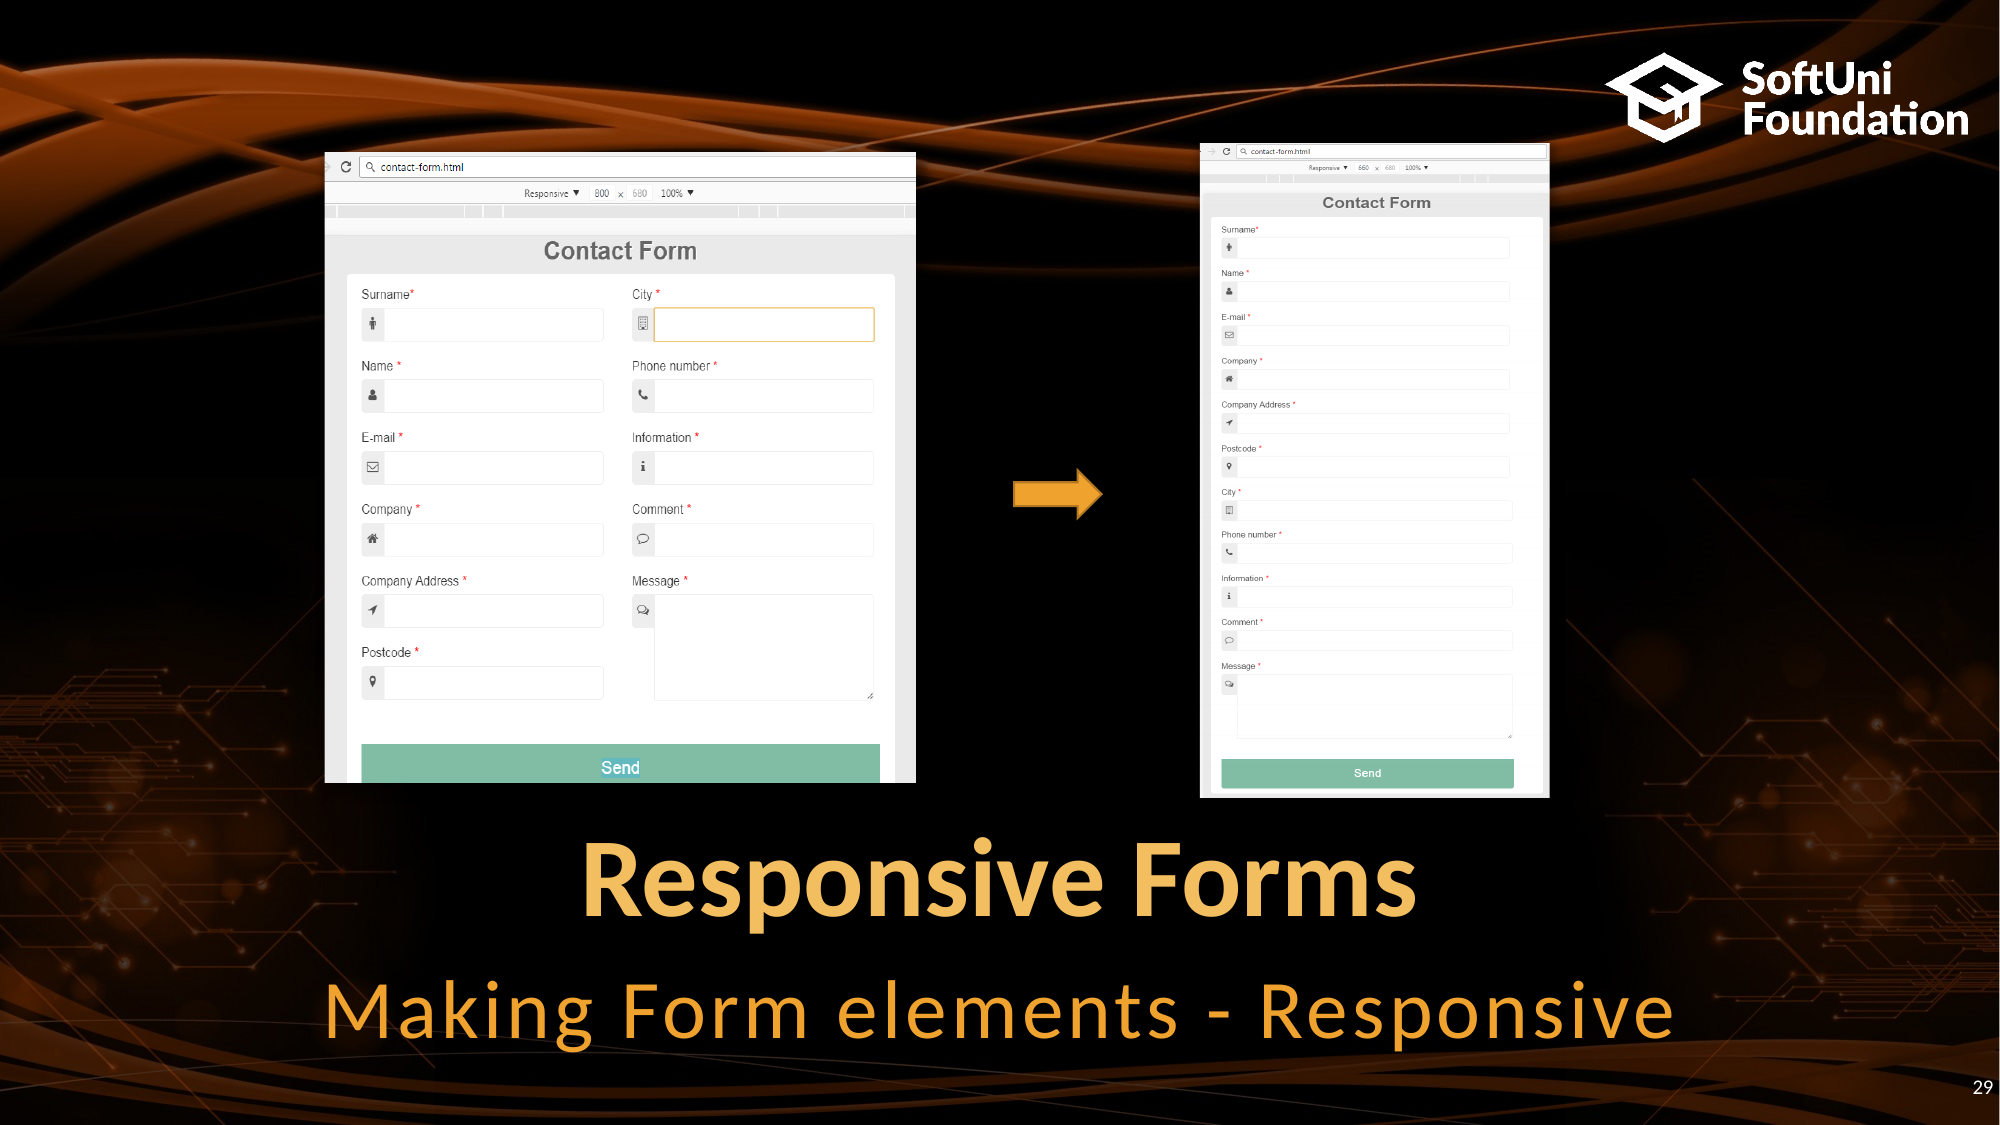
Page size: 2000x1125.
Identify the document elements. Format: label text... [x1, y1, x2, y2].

text_box [1013, 467, 1104, 521]
title Responsive Forms [149, 812, 1850, 944]
list Making Form elements - Responsive [149, 944, 1850, 1062]
picture [0, 0, 2000, 1125]
slide_number 29 [1929, 1070, 2000, 1103]
